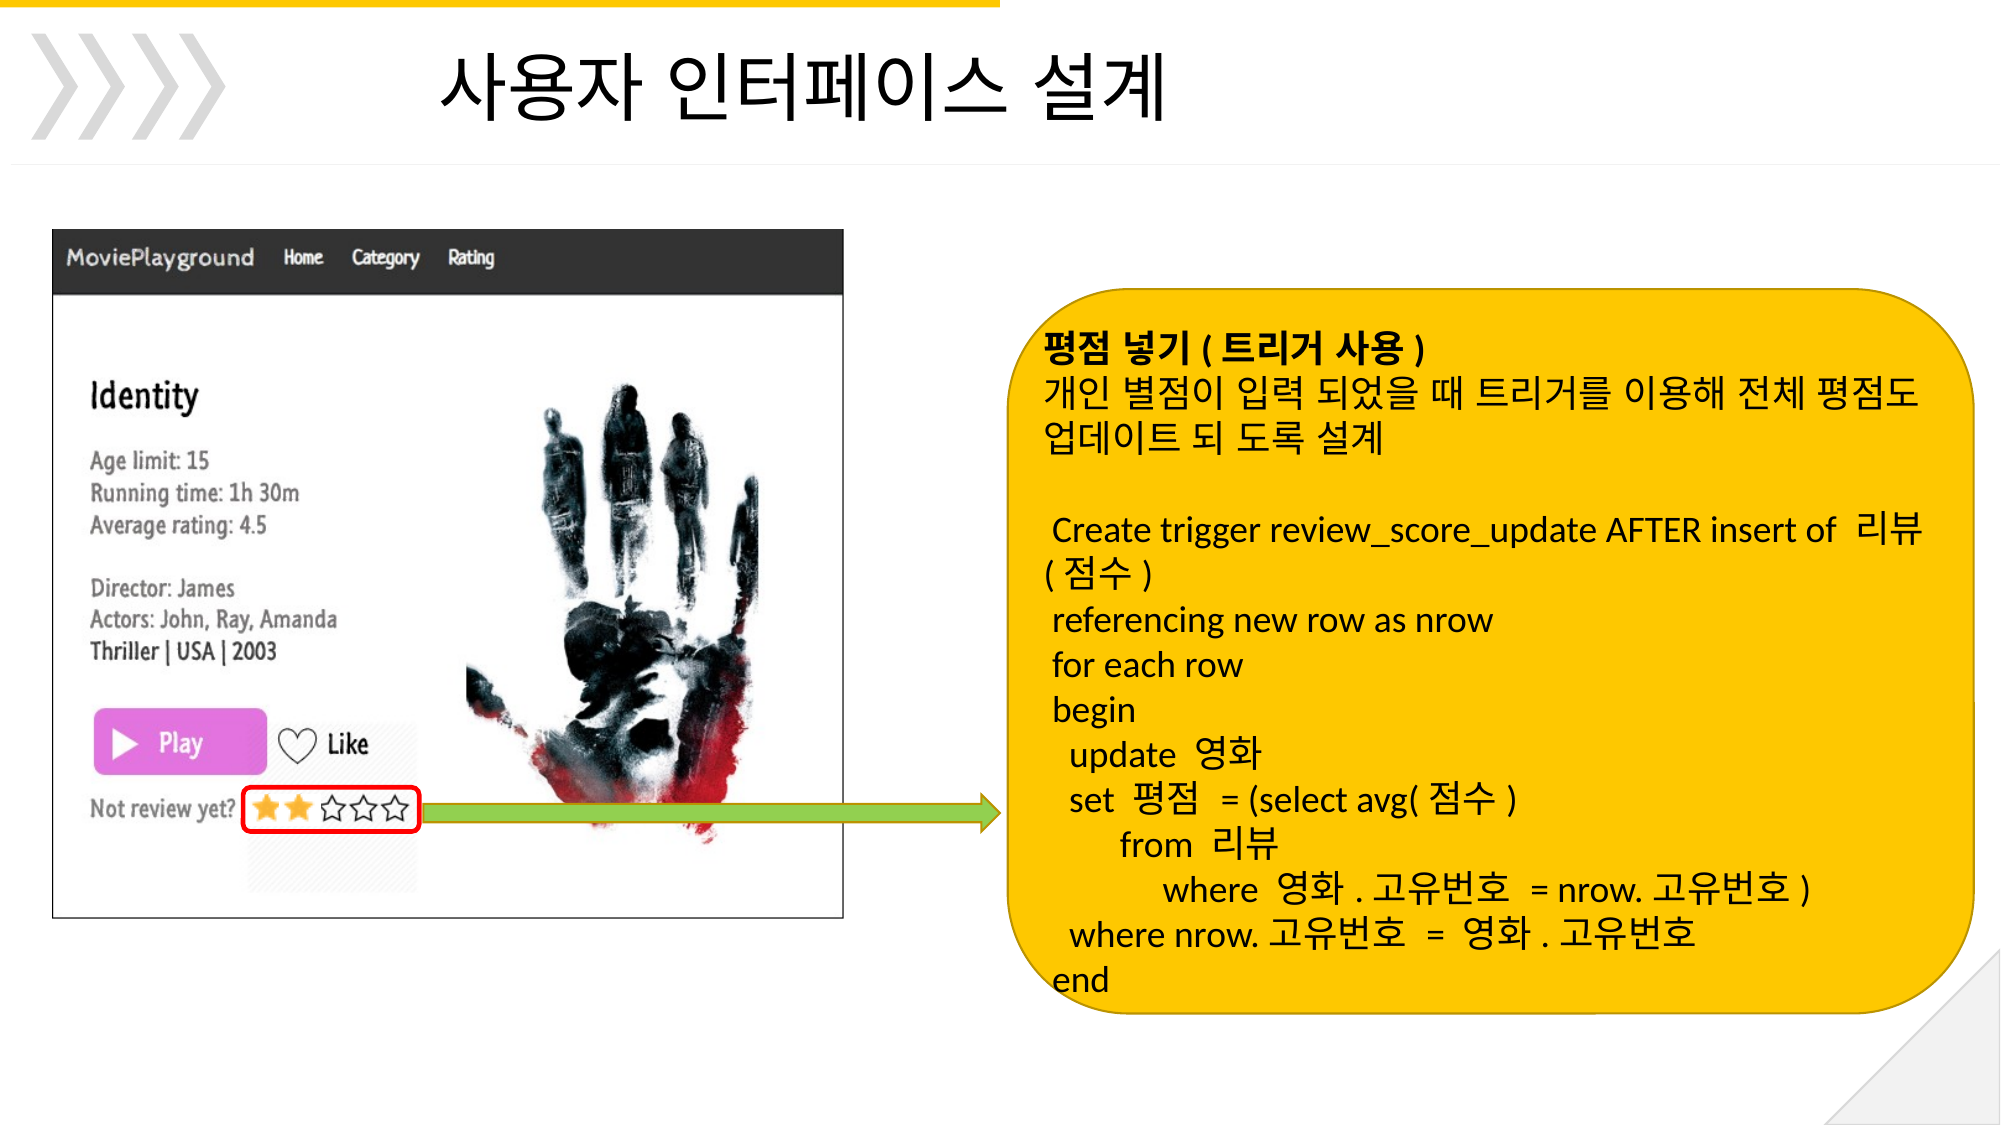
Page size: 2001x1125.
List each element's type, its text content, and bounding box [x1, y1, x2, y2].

text_box [0, 0, 1001, 8]
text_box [131, 33, 226, 140]
picture [51, 229, 845, 920]
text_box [31, 33, 125, 140]
text_box [1089, 1008, 1893, 1015]
text_box 평점 넣기(트리거 사용) 개인 별점이 입력 되었을 때 트리거를 이용해 전체 평점도 업데이트 되 도록 설계 Create trigger review_score_update AFTER insert of 리뷰 (점수) referencing new row as nrow for each row begin update 영화 set 평점 = (select avg(점수) from 리뷰 where 영화.고유번호 = nrow.고유번호) where nrow.고유번호 = 영화.고유번호 end [1028, 317, 1995, 1008]
text_box [1049, 288, 1932, 317]
text_box [1006, 341, 1028, 962]
text_box [845, 792, 1002, 835]
text_box 사용자 인터페이스 설계 [423, 33, 1266, 139]
